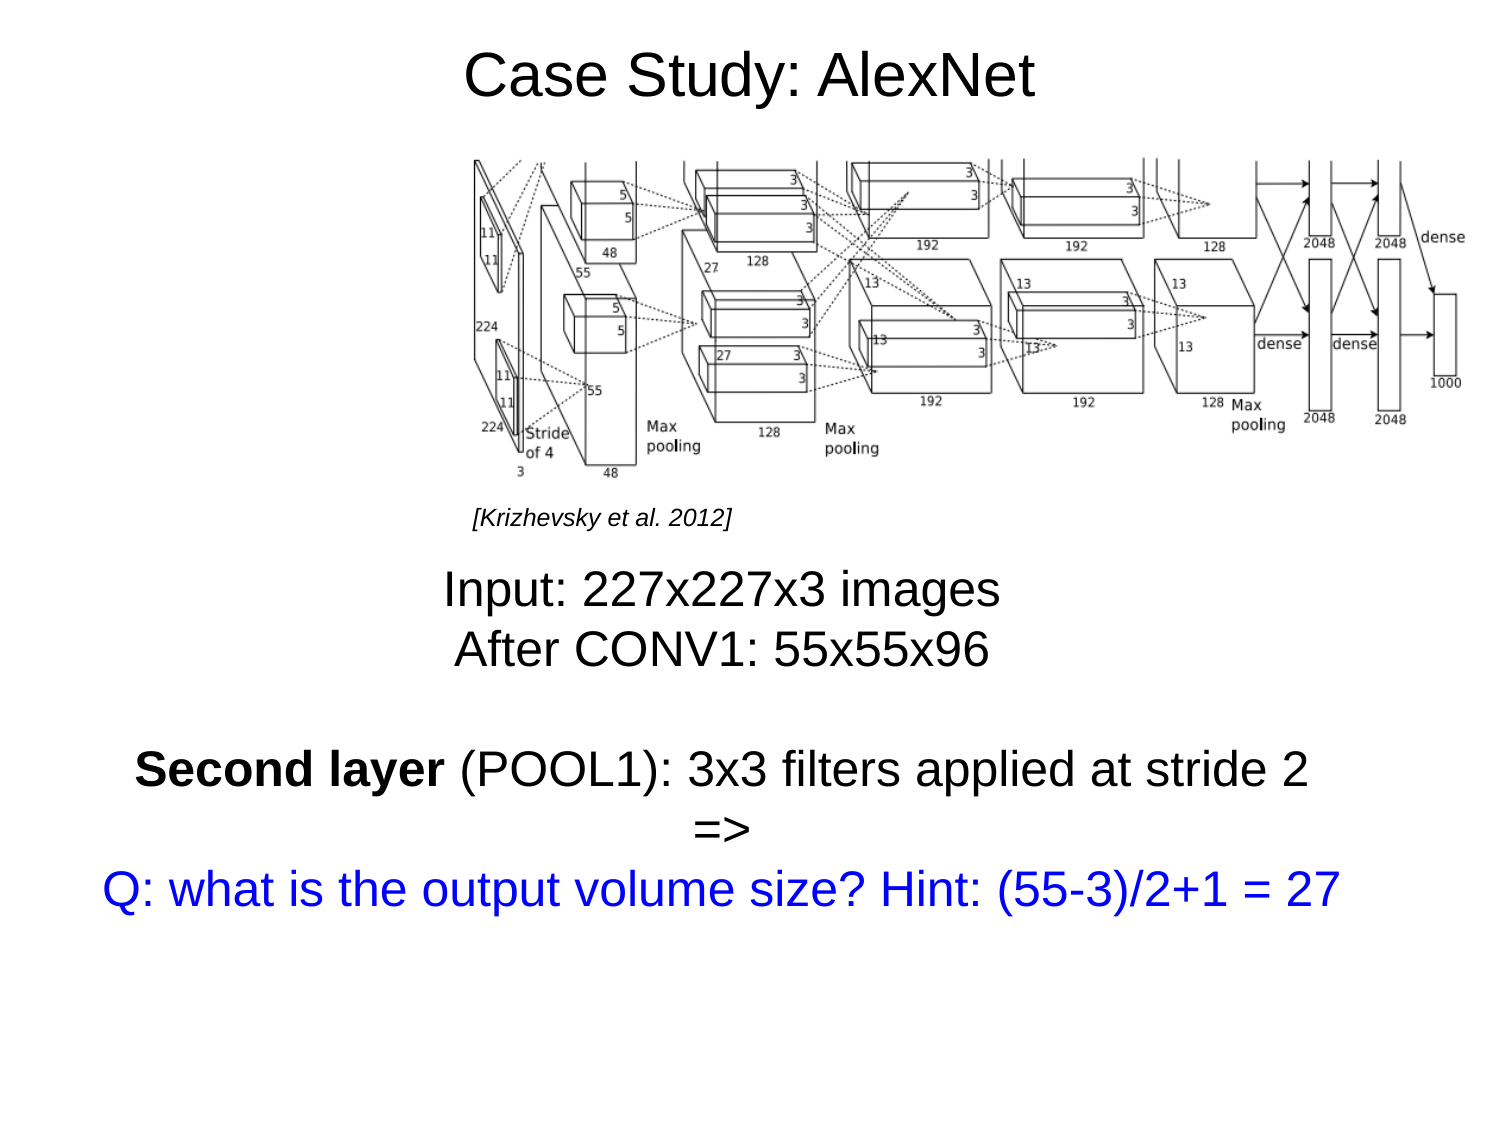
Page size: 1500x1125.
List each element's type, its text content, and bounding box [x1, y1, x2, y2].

text_box [Krizhevsky et al. 2012] [455, 495, 750, 541]
text_box Case Study: AlexNet [101, 19, 1399, 182]
picture [455, 125, 1486, 488]
text_box Input: 227x227x3 images After CONV1: 55x55x96 Second layer (POOL1): 3x3 filters applied at stride 2 => Q: what is the output volume size? Hint: (55-3)/2+1 = 27 [30, 541, 1414, 1063]
